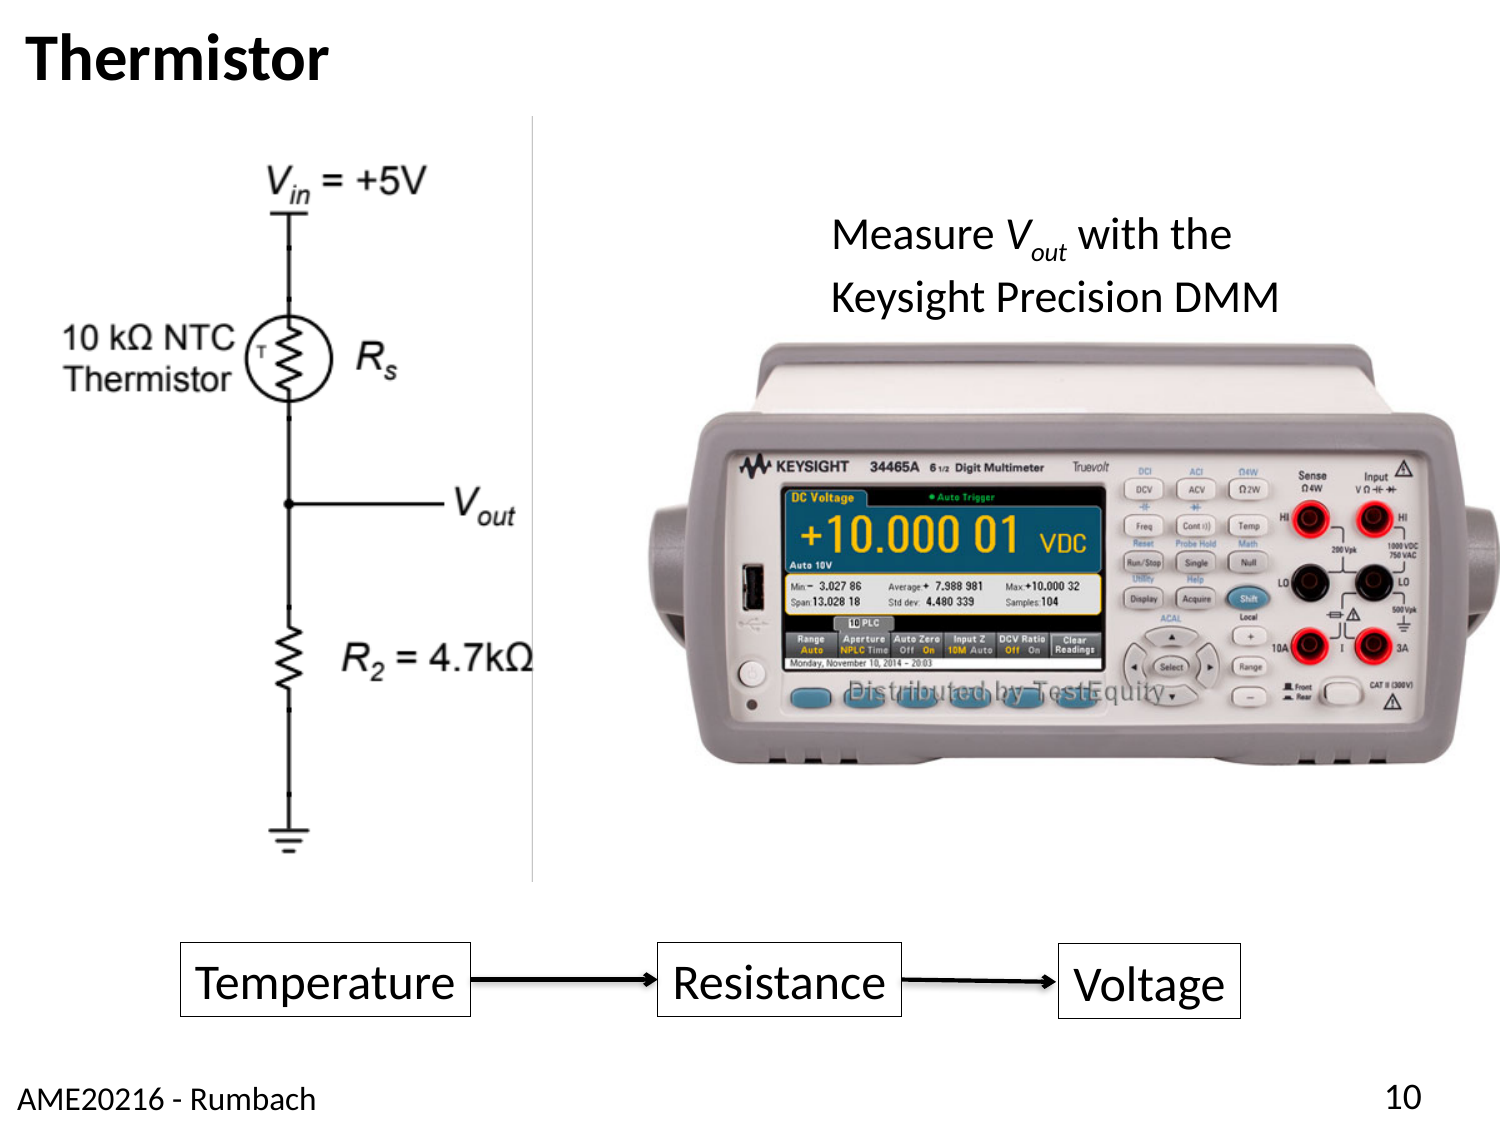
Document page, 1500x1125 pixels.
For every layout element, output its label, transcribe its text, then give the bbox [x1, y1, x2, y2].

picture [624, 325, 1500, 773]
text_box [903, 979, 1057, 983]
text_box Voltage [1058, 943, 1241, 1019]
text_box Thermistor [11, 6, 346, 102]
picture [43, 115, 586, 882]
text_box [175, 941, 904, 1019]
text_box Measure Vout with the Keysight Precision DMM [816, 196, 1296, 324]
